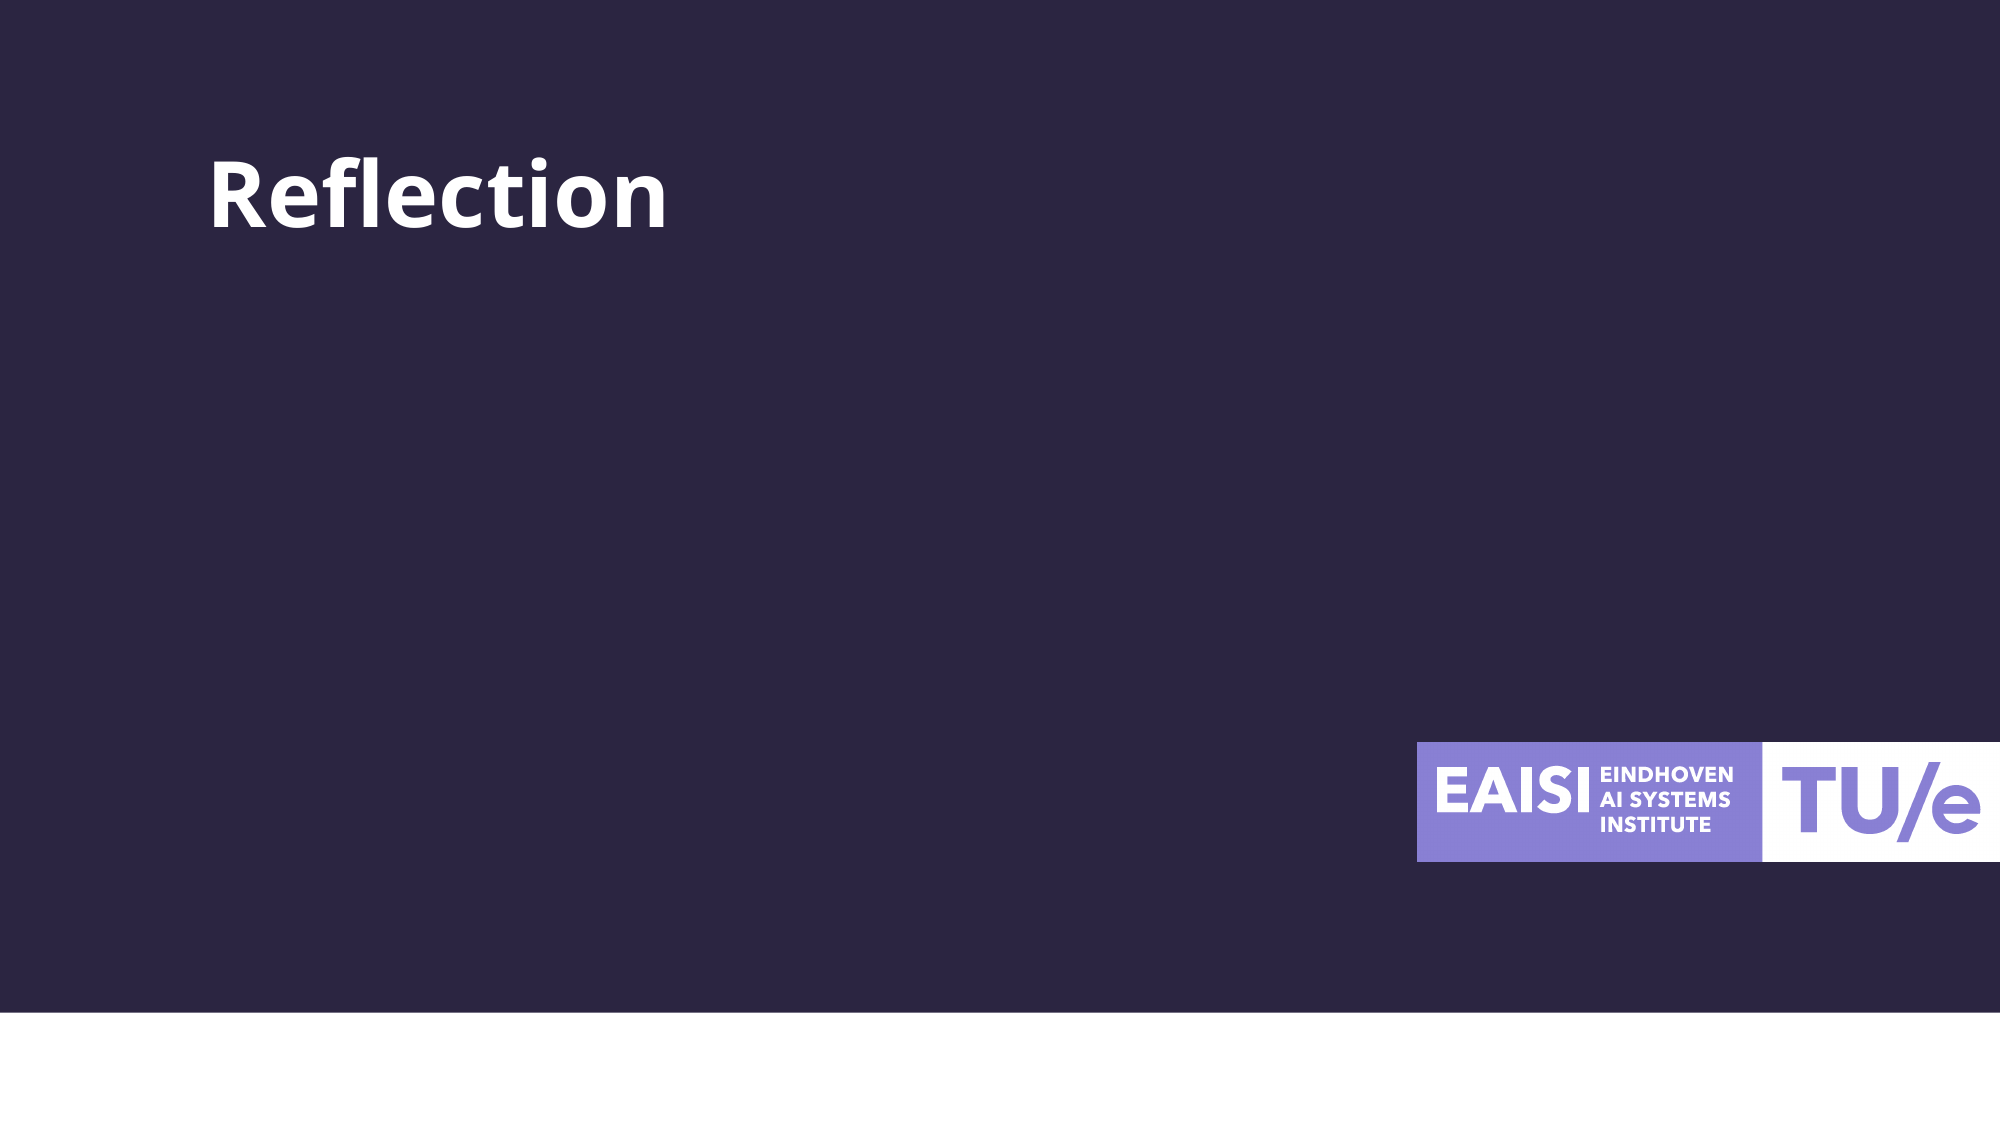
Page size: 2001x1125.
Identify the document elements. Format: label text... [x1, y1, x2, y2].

picture [1417, 742, 2000, 862]
title Reflection [206, 141, 1830, 583]
